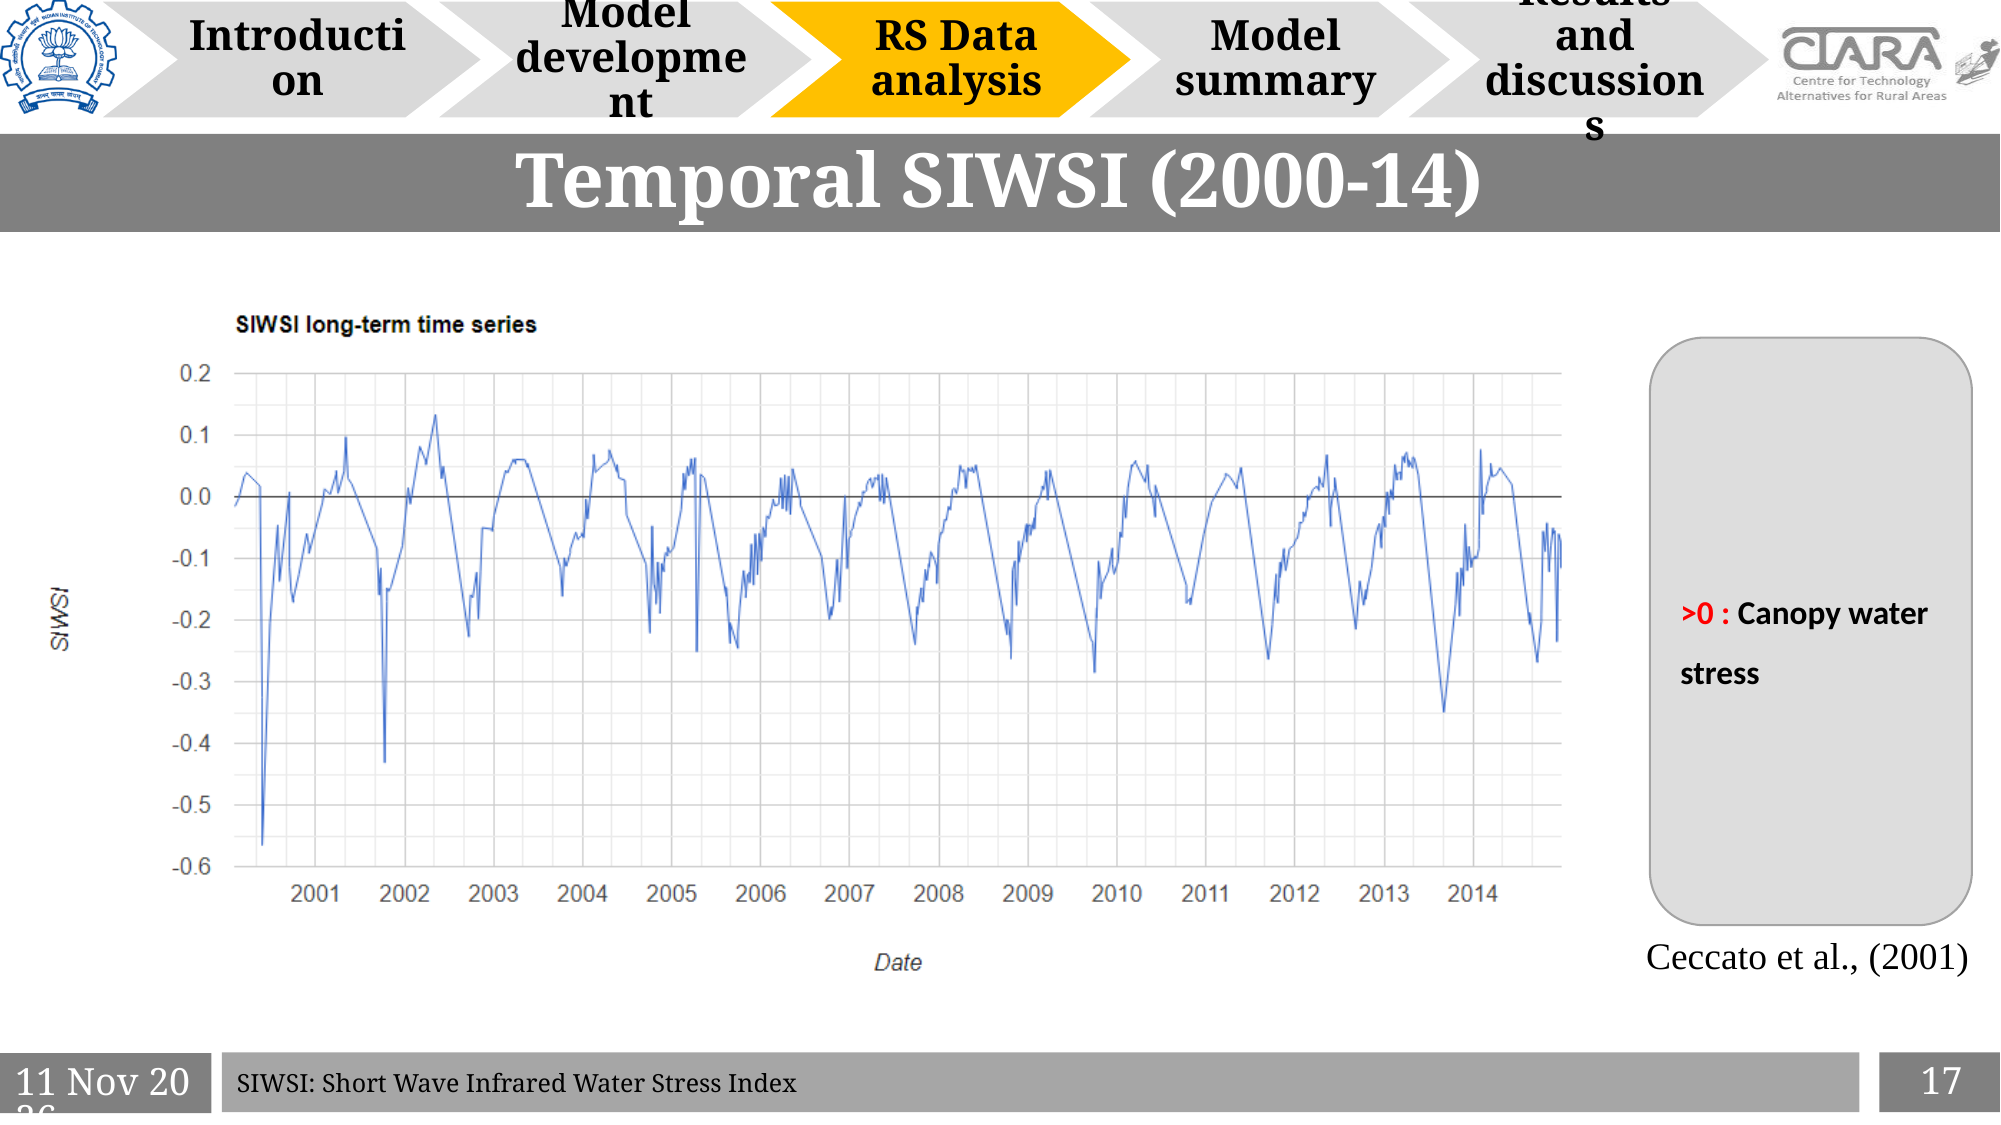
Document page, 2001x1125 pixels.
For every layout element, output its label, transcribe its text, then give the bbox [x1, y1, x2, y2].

slide_number 6-Apr-21 [0, 1053, 212, 1114]
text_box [11, 297, 1579, 988]
text_box Model development [432, 0, 816, 120]
footer SIWSI: Short Wave Infrared Water Stress Index [221, 1052, 1860, 1113]
text_box Introduction [96, 0, 485, 120]
slide_number 17 [1879, 1052, 2000, 1113]
text_box Ceccato et al., (2001) [1631, 925, 2000, 985]
text_box RS Data analysis [764, 0, 1135, 120]
text_box Model summary [1083, 0, 1454, 120]
picture [1777, 0, 2000, 129]
text_box >0 : Canopy water stress [1648, 336, 1973, 925]
title Temporal SIWSI (2000-14) [0, 133, 2000, 232]
picture [0, 0, 117, 114]
text_box Results and discussions [1402, 0, 1773, 120]
